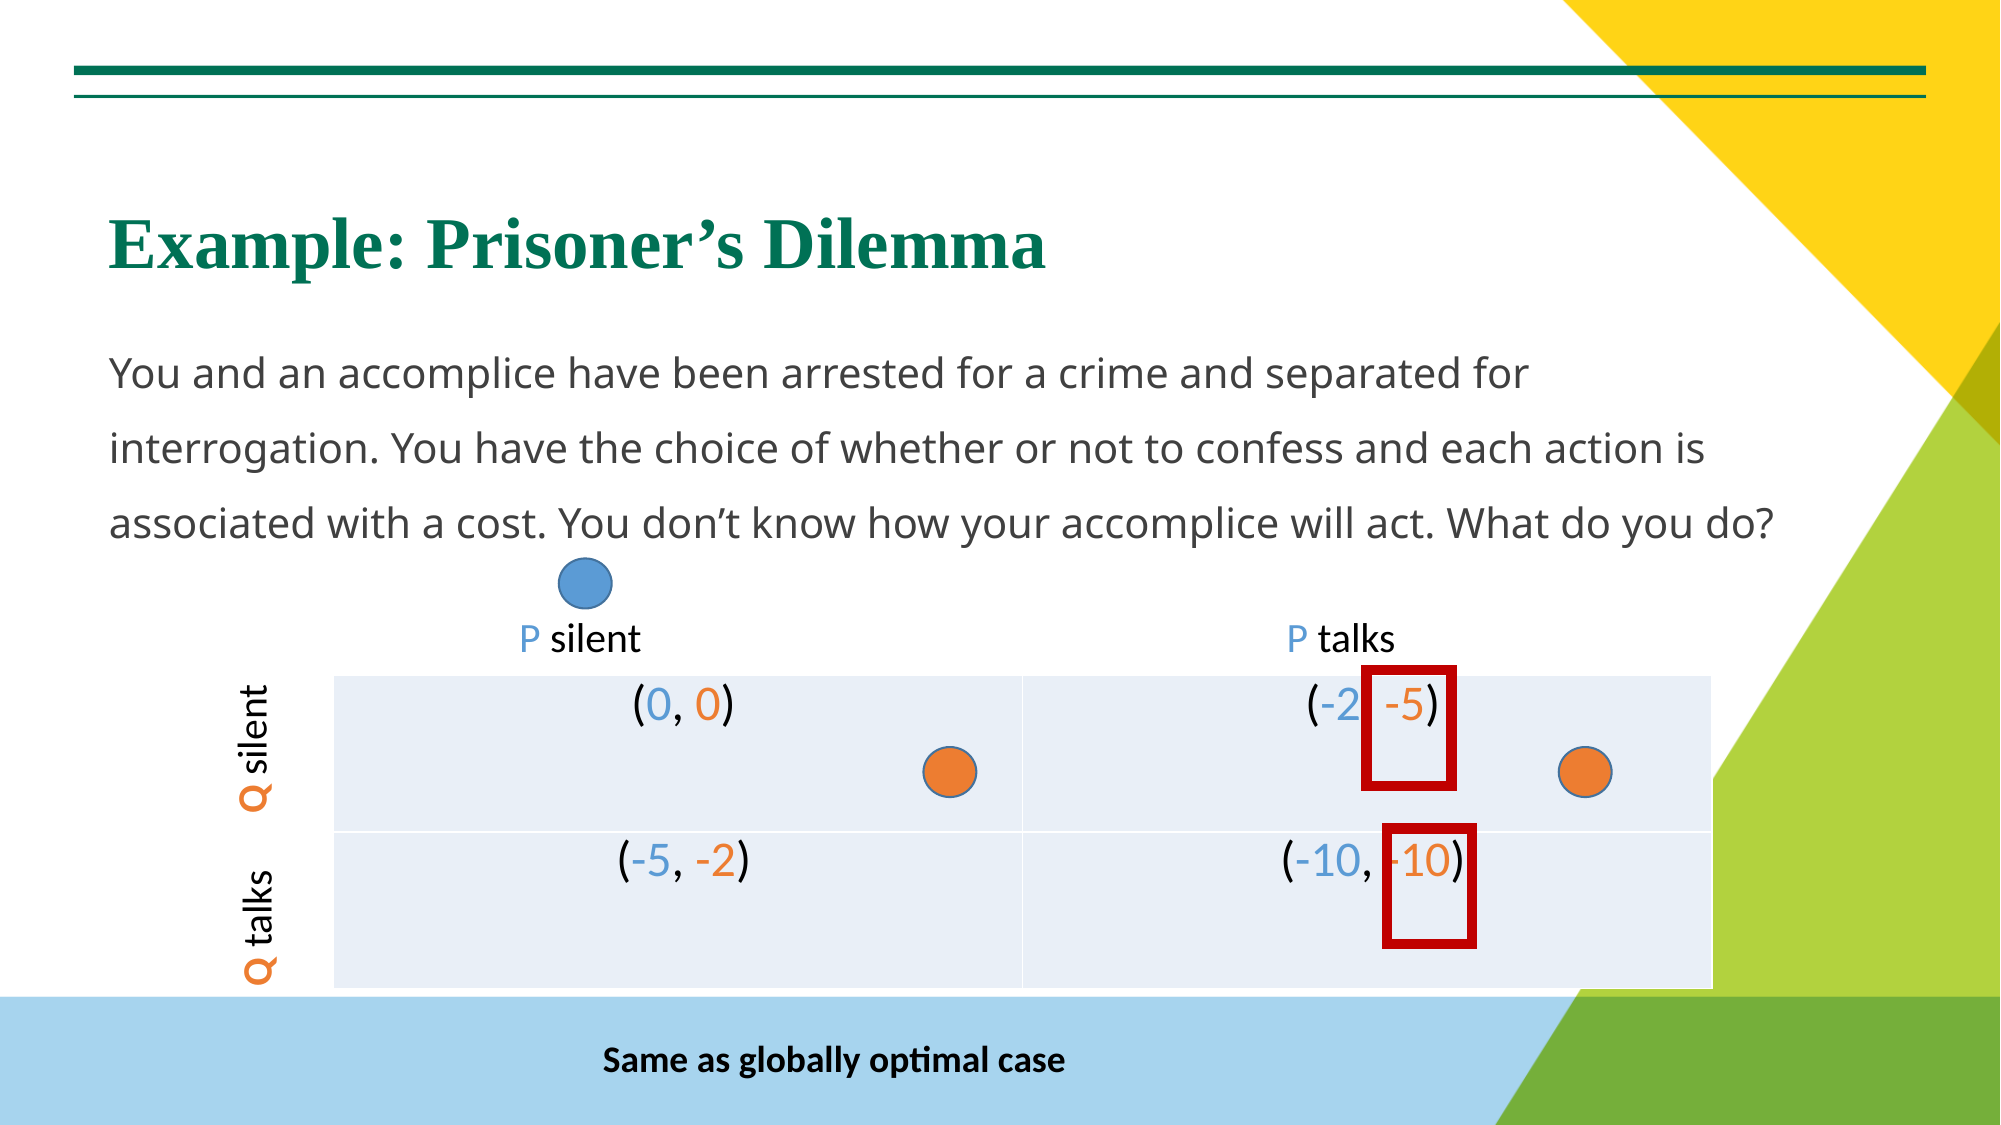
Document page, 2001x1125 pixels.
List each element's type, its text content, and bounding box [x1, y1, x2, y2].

text_box [1557, 746, 1613, 799]
text_box Q talks [222, 615, 288, 1001]
text_box Same as globally optimal case [588, 1027, 1452, 1088]
text_box [557, 557, 613, 610]
text_box Q silent [217, 443, 283, 829]
text_box [1386, 828, 1473, 945]
text_box [1365, 669, 1453, 787]
table_cell (-5, -2) [334, 833, 1022, 988]
picture [0, 0, 2000, 1125]
title Example: Prisoner’s Dilemma [94, 136, 1819, 314]
list You and an accomplice have been arrested for a crime and separated for interrogation. You have the choice of whether or not to confess and each action is associated with a cost. You don’t know how your accomplice will act. What do you do? [94, 314, 1819, 1028]
table_header (-2, -5) [1023, 676, 1711, 831]
table_header (0, 0) [334, 676, 1022, 831]
table_cell (-10, -10) [1023, 833, 1711, 988]
text_box [922, 746, 978, 799]
text_box P talks [1271, 603, 1549, 668]
text_box P silent [504, 603, 890, 668]
